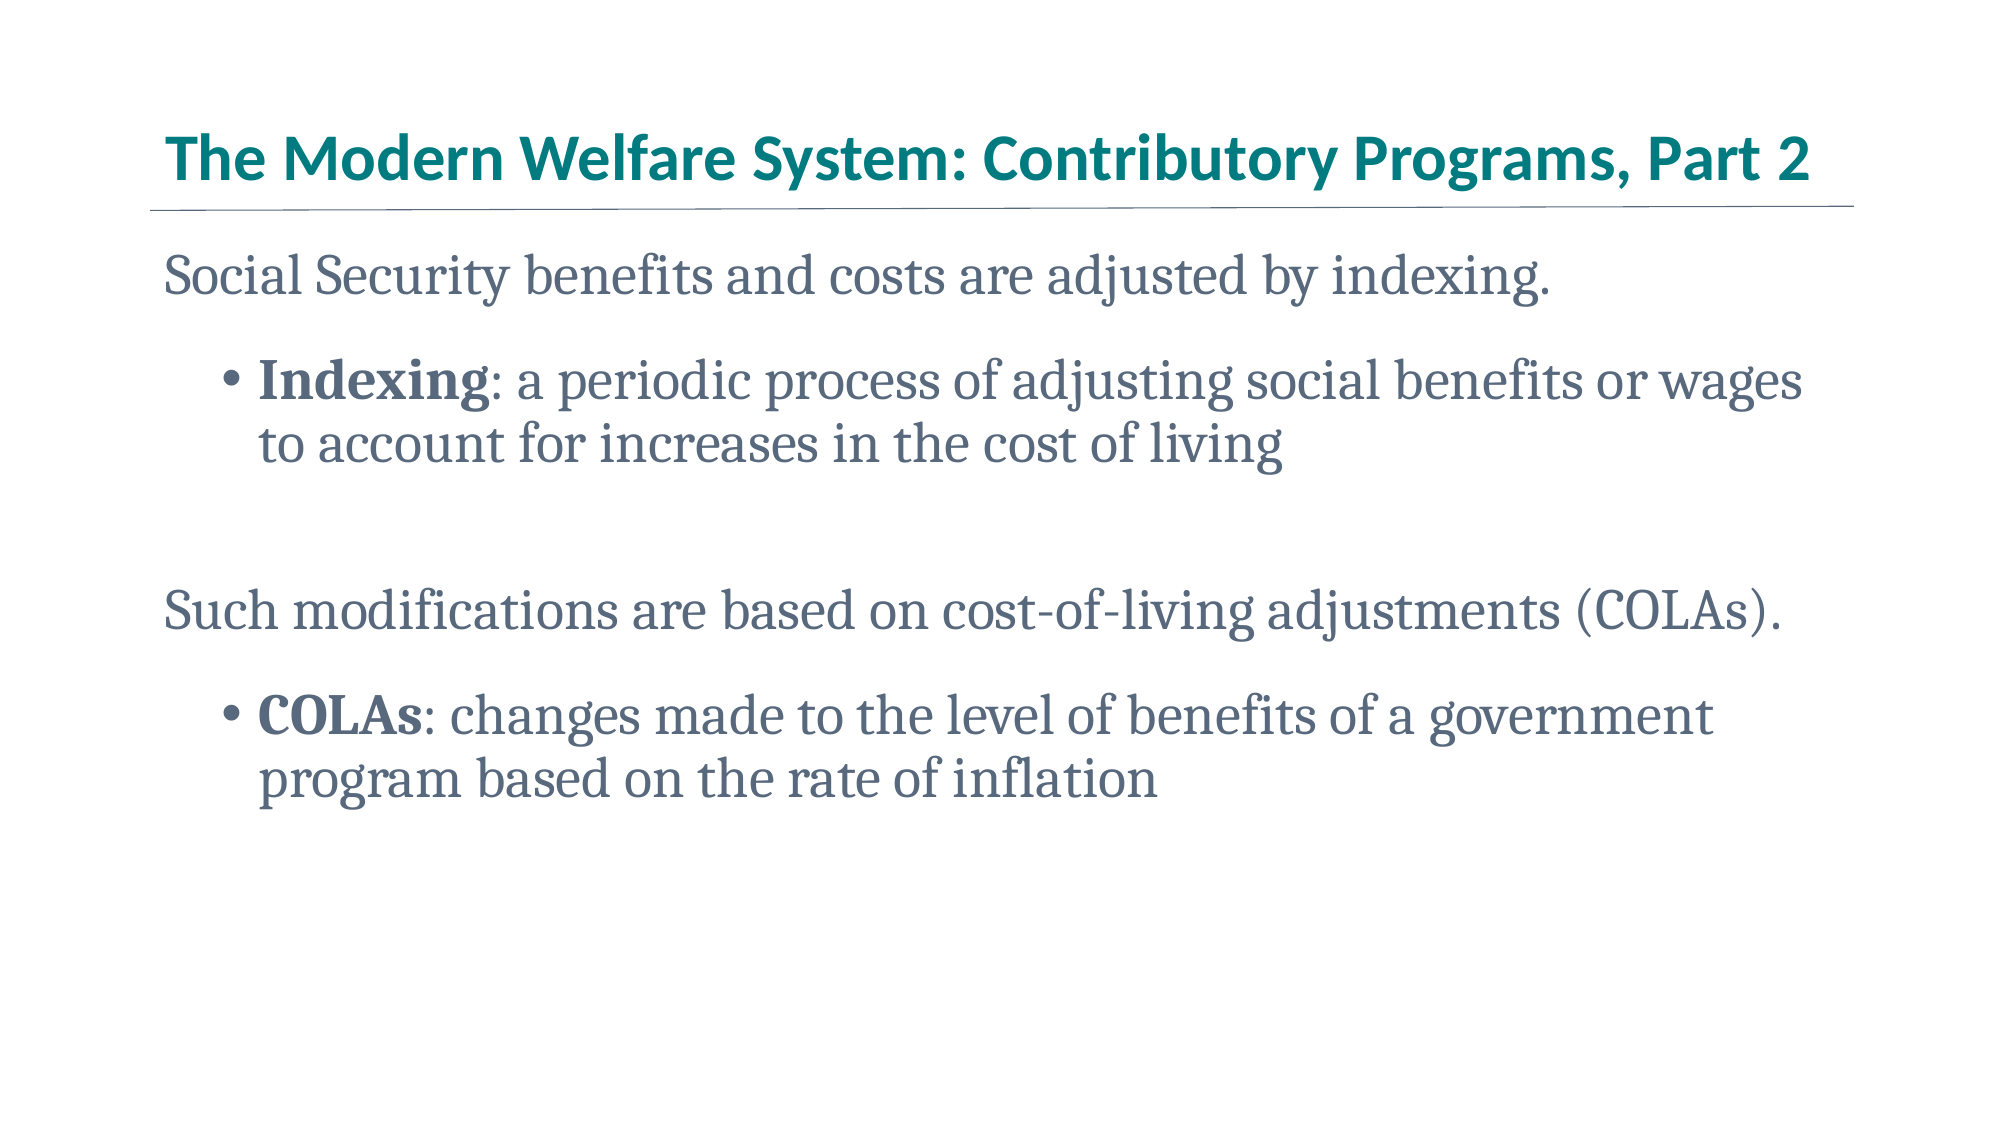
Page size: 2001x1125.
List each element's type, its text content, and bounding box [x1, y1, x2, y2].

list Social Security benefits and costs are adjusted by indexing. Indexing: a periodic process of adjusting social benefits or wages to account for increases in the cost of living Such modifications are based on cost-of-living adjustments (COLAs). COLAs: changes made to the level of benefits of a government program based on the rate of inflation [150, 236, 1854, 1107]
title The Modern Welfare System: Contributory Programs, Part 2 [150, 107, 1854, 211]
